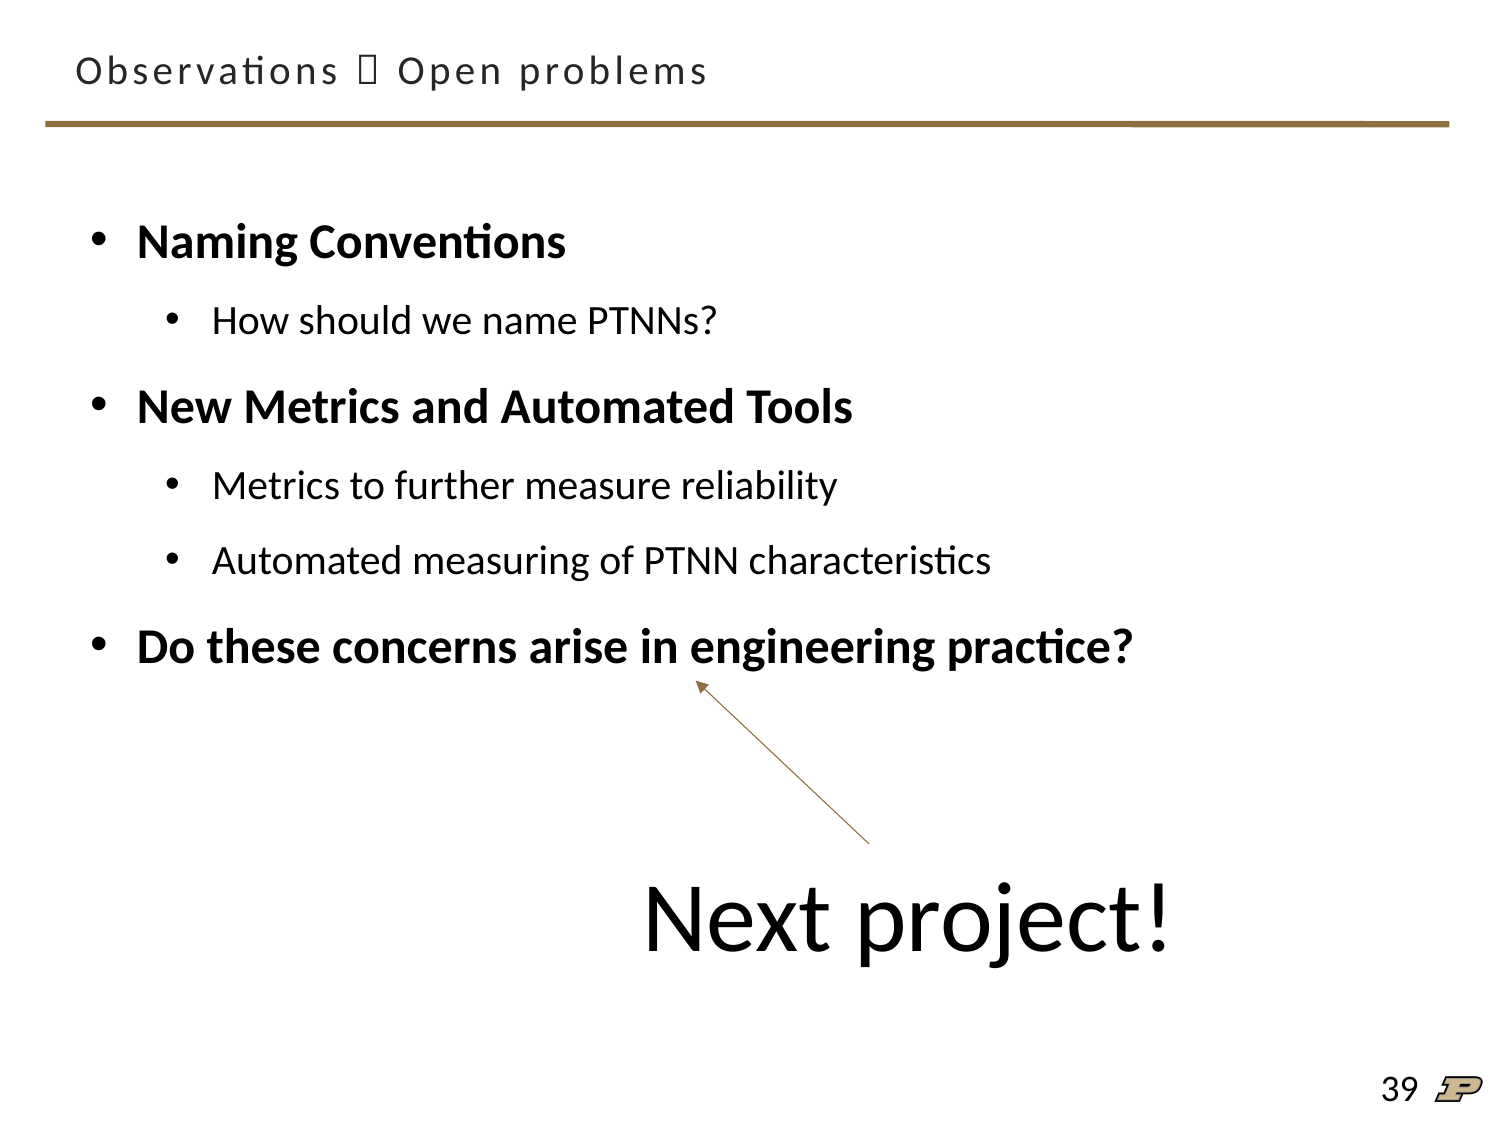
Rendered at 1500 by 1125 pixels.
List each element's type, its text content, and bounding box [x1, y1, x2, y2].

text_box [695, 676, 869, 844]
title Observations  Open problems [43, 17, 1368, 127]
text_box Next project! [627, 843, 1191, 979]
text_box Naming Conventions How should we name PTNNs? New Metrics and Automated Tools Metrics to further measure reliability Automated measuring of PTNN characteristics Do these concerns arise in engineering practice? [0, 170, 1392, 681]
text_box 39 [1347, 1045, 1473, 1123]
picture [1466, 1076, 1483, 1102]
